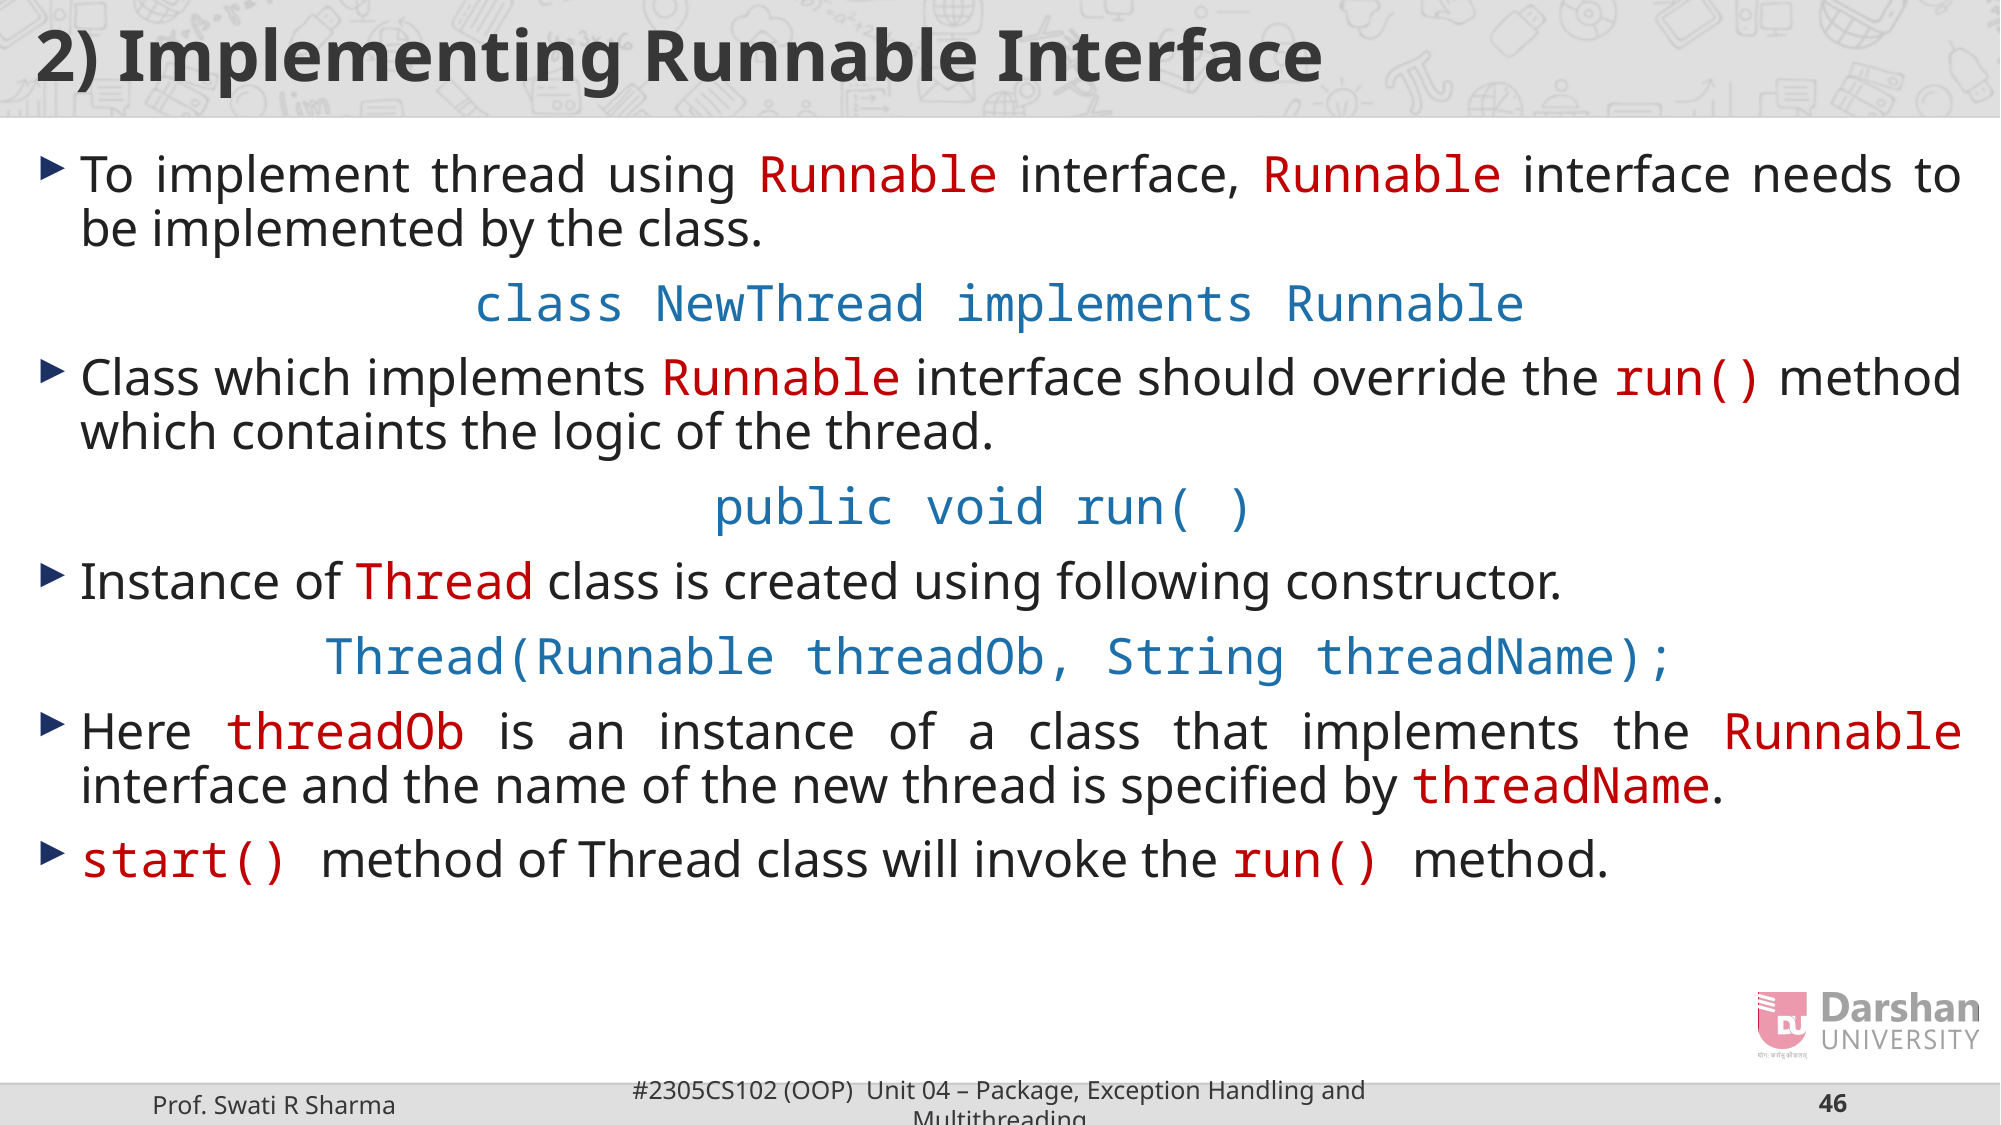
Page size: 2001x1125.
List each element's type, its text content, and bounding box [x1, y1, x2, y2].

title 2) Implementing Runnable Interface [0, 0, 2000, 117]
list To implement thread using Runnable interface, Runnable interface needs to be implemented by the class. class NewThread implements Runnable Class which implements Runnable interface should override the run() method which containts the logic of the thread. public void run( ) Instance of Thread class is created using following constructor. Thread(Runnable threadOb, String threadName); Here threadOb is an instance of a class that implements the Runnable interface and the name of the new thread is specified by threadName. start() method of Thread class will invoke the run() method. [21, 141, 1979, 1059]
